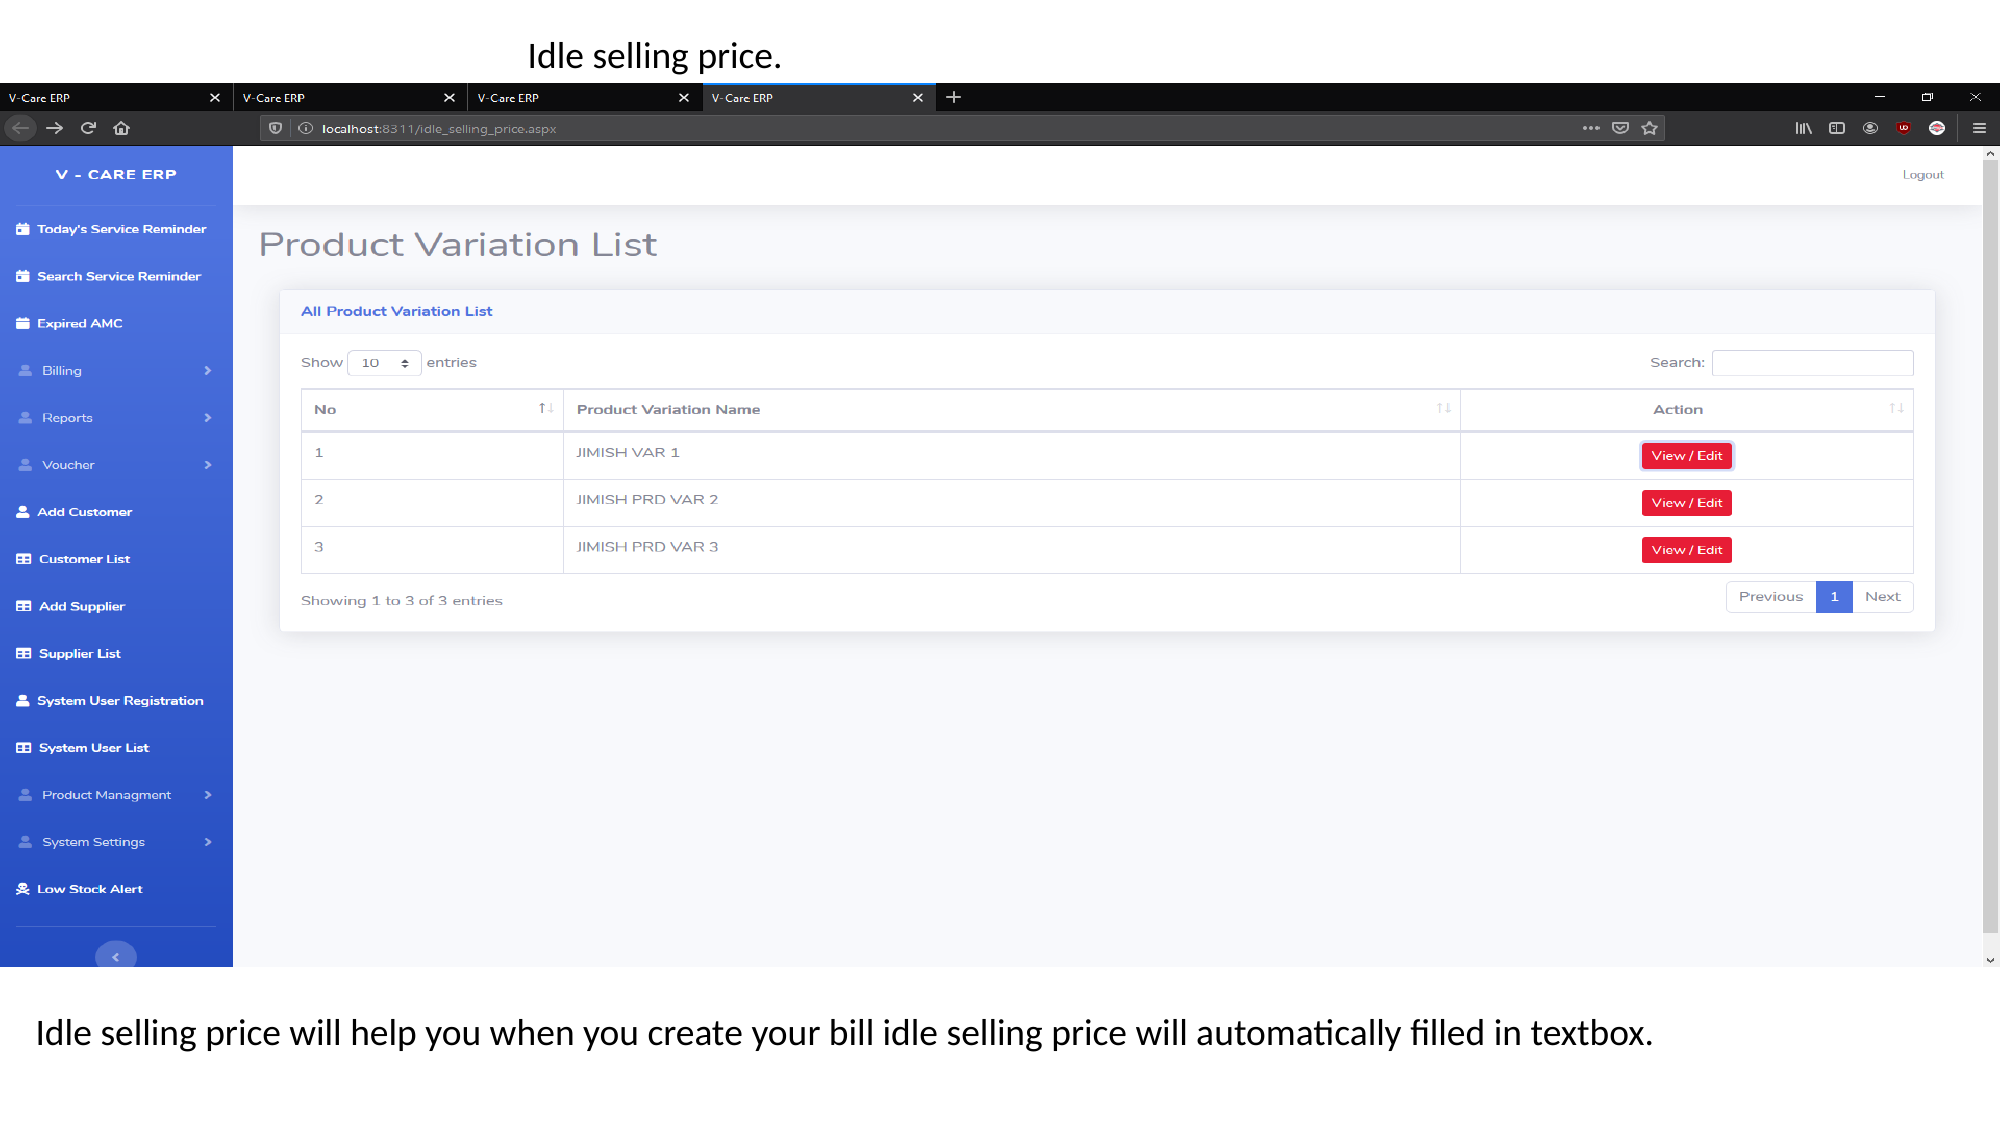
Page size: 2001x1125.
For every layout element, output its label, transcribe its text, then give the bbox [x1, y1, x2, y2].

text_box Idle selling price. [512, 23, 798, 83]
picture [0, 83, 2000, 967]
text_box Idle selling price will help you when you create your bill idle selling price will automatically filled in textbox. [20, 1000, 1680, 1061]
